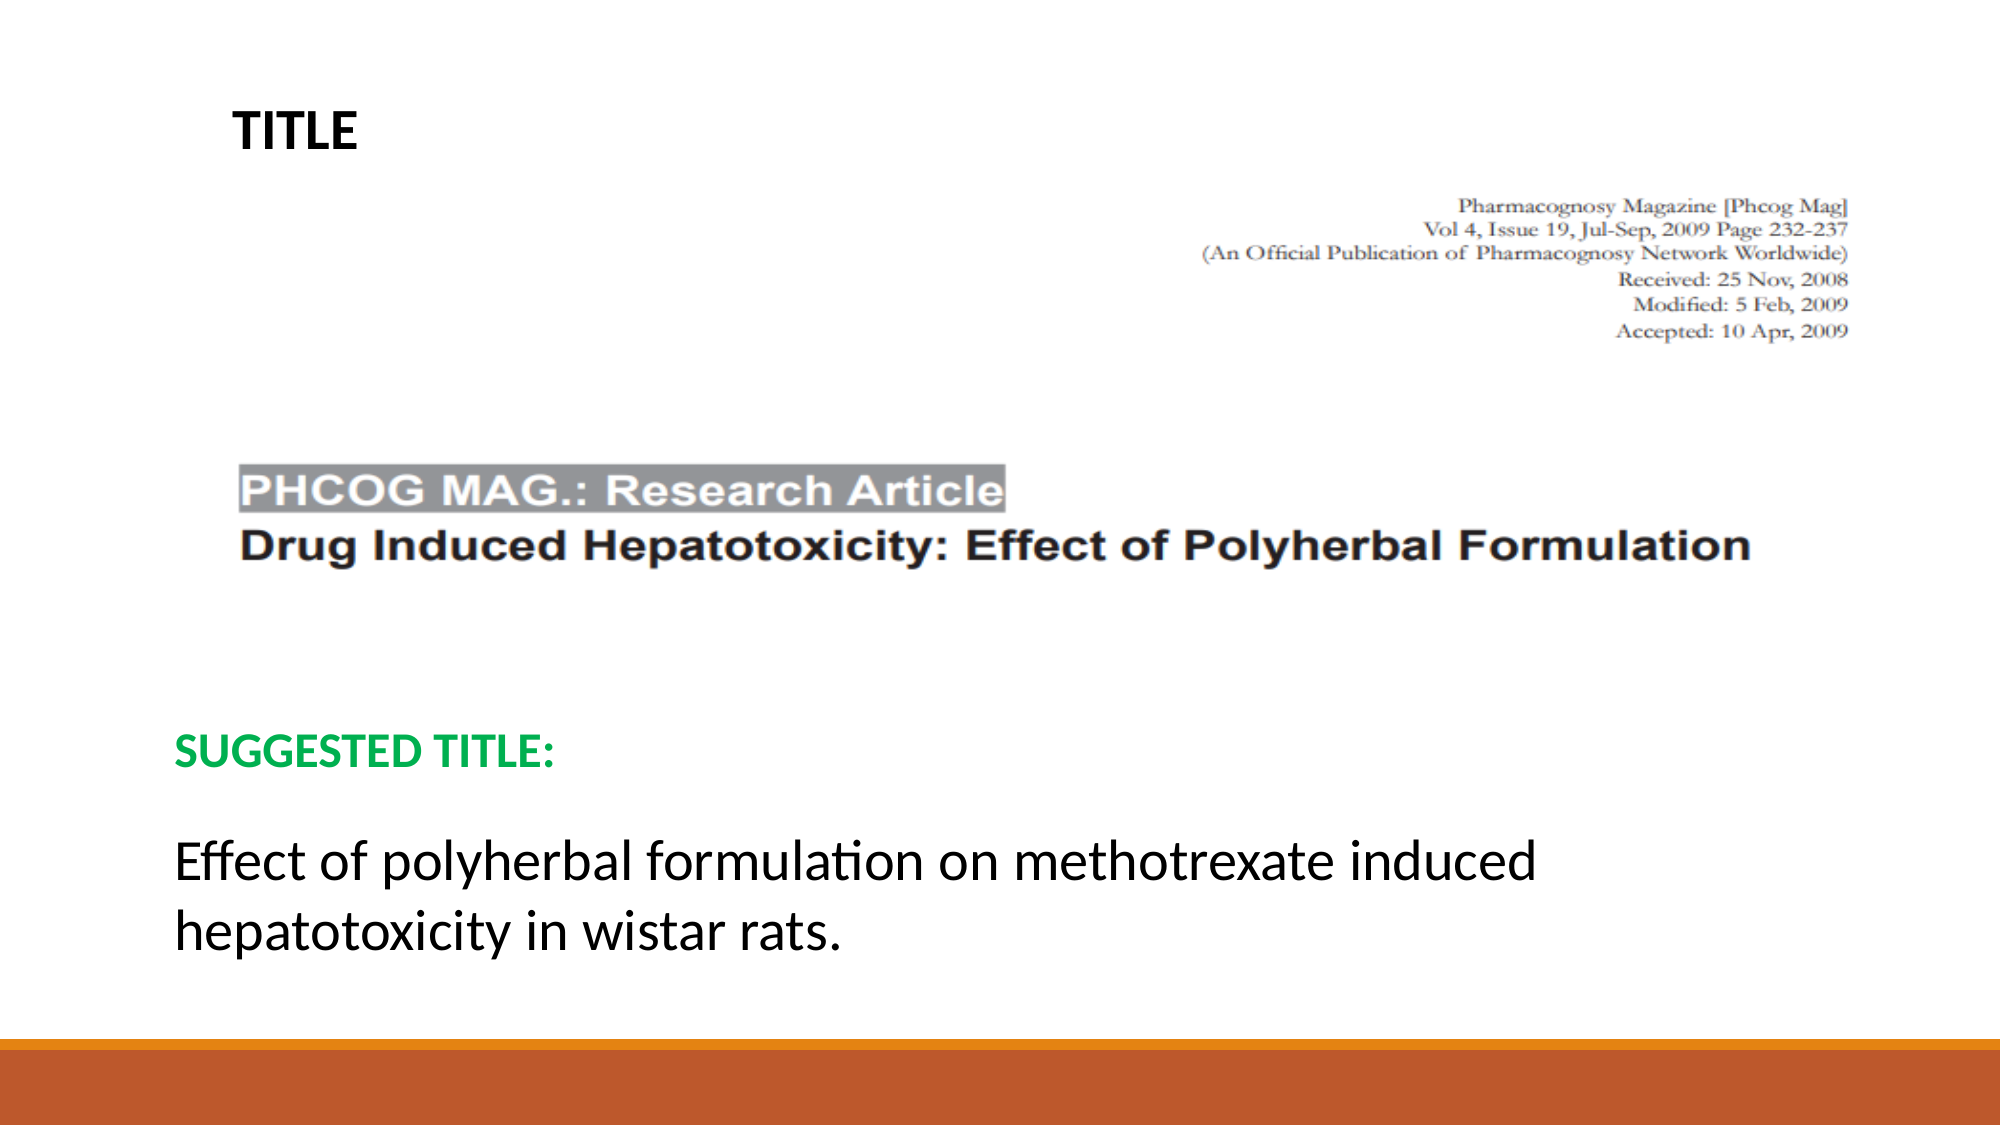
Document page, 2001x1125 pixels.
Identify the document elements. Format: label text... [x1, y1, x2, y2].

text_box TITLE [204, 83, 1205, 162]
text_box SUGGESTED TITLE: Effect of polyherbal formulation on methotrexate induced hepatotoxicity in wistar rats. [159, 601, 1841, 1060]
picture [159, 164, 1910, 591]
